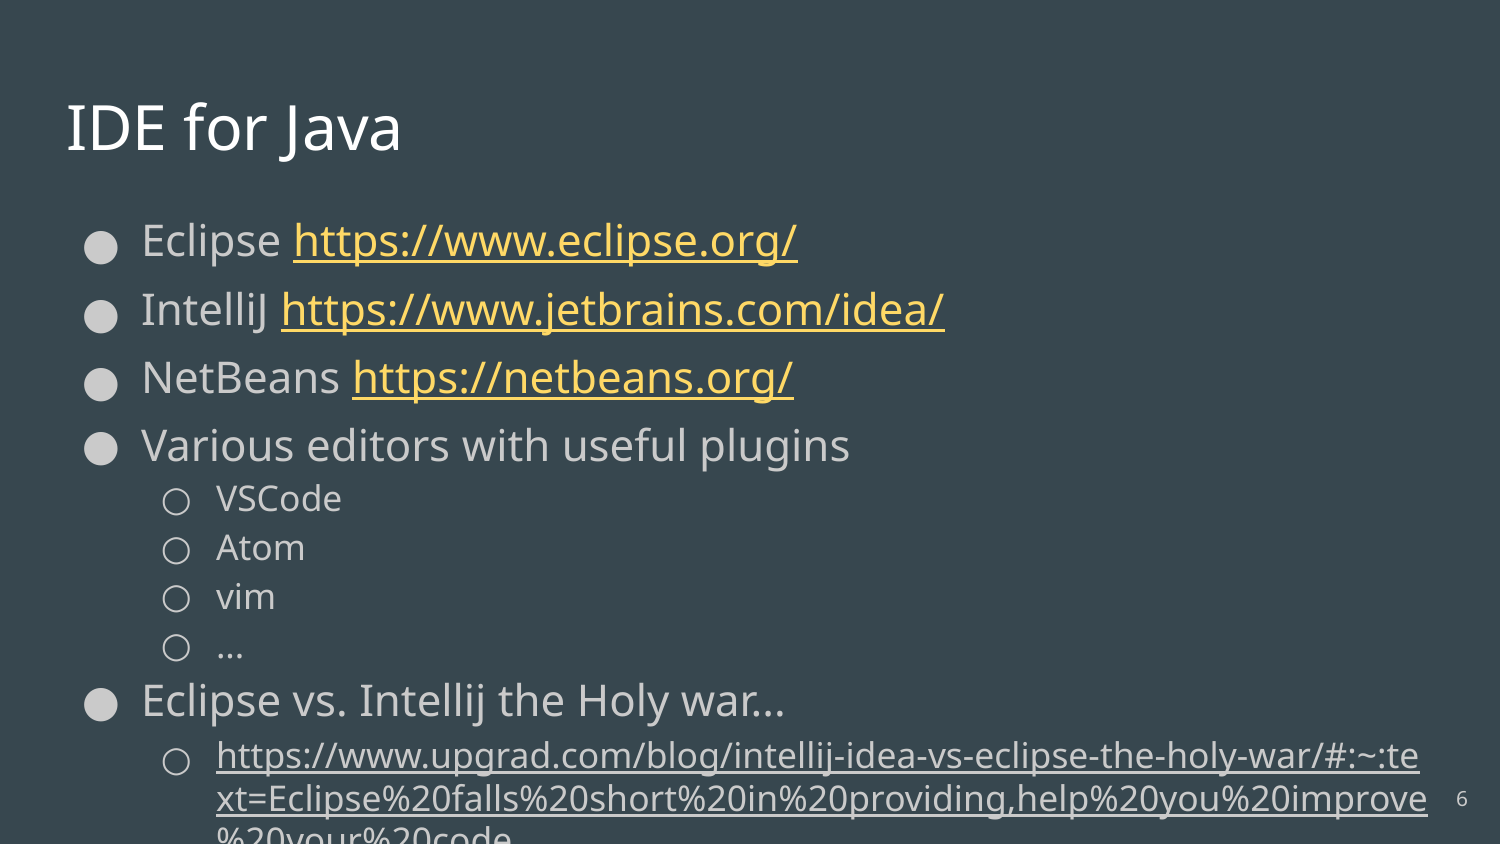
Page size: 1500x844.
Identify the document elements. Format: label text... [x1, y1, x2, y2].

title IDE for Java [51, 72, 1449, 167]
list Eclipse https://www.eclipse.org/ IntelliJ https://www.jetbrains.com/idea/ NetBeans https://netbeans.org/ Various editors with useful plugins VSCode Atom vim ... Eclipse vs. Intellij the Holy war... https://www.upgrad.com/blog/intellij-idea-vs-eclipse-the-holy-war/#:~:text=Eclipse%20falls%20short%20in%20providing,help%20you%20improve%20your%20code. [51, 189, 1449, 750]
slide_number ‹#› [1392, 767, 1483, 833]
